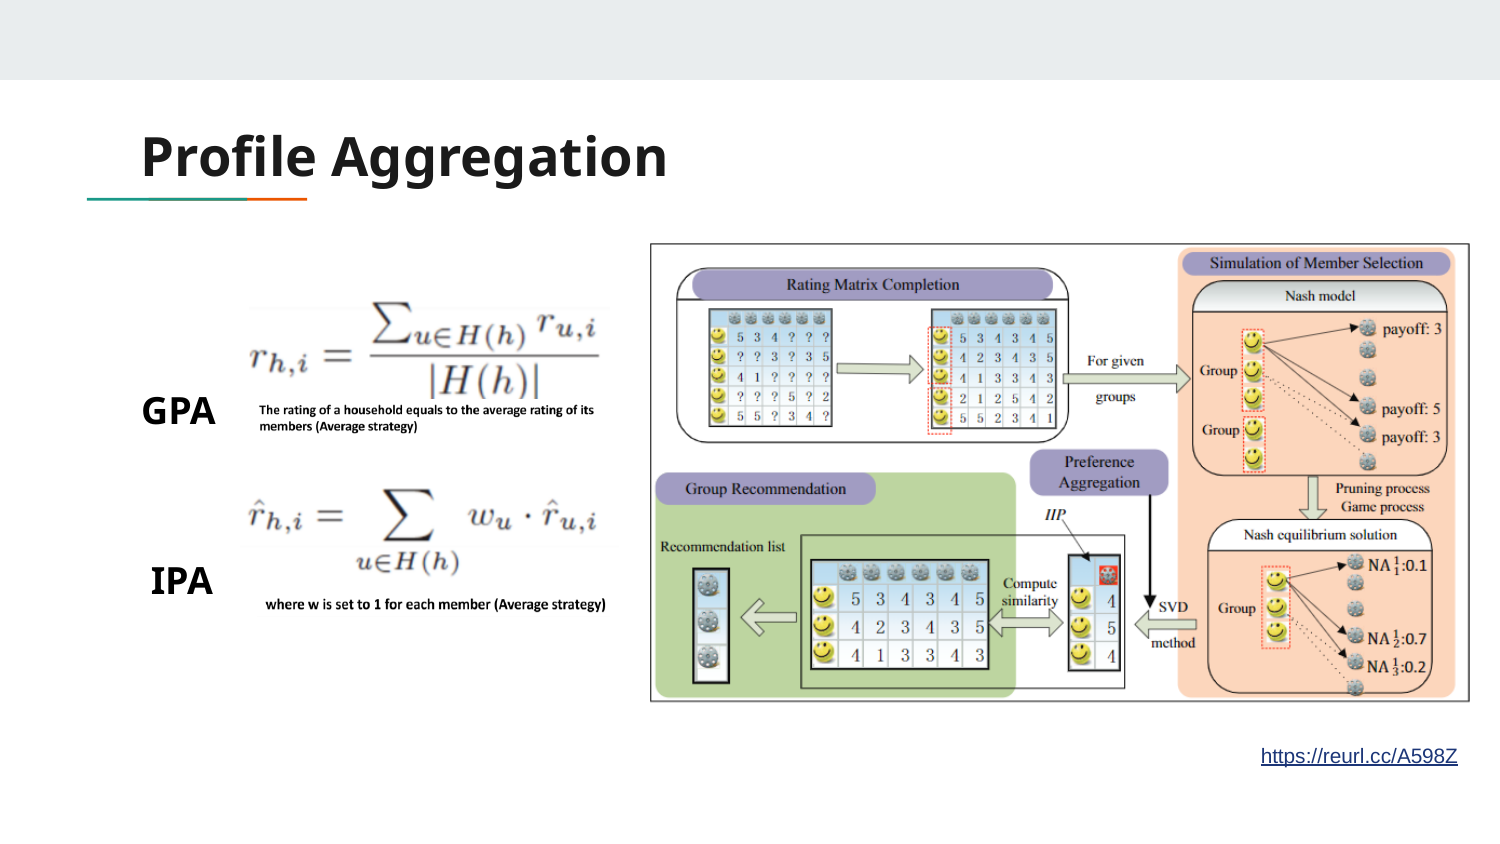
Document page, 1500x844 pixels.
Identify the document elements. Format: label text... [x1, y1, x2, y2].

list GPA IPA [77, 280, 642, 652]
picture [249, 283, 610, 437]
text_box https://reurl.cc/A598Z [574, 727, 1474, 783]
picture [240, 470, 619, 621]
title Profile Aggregation [125, 107, 1387, 196]
picture [647, 238, 1474, 707]
